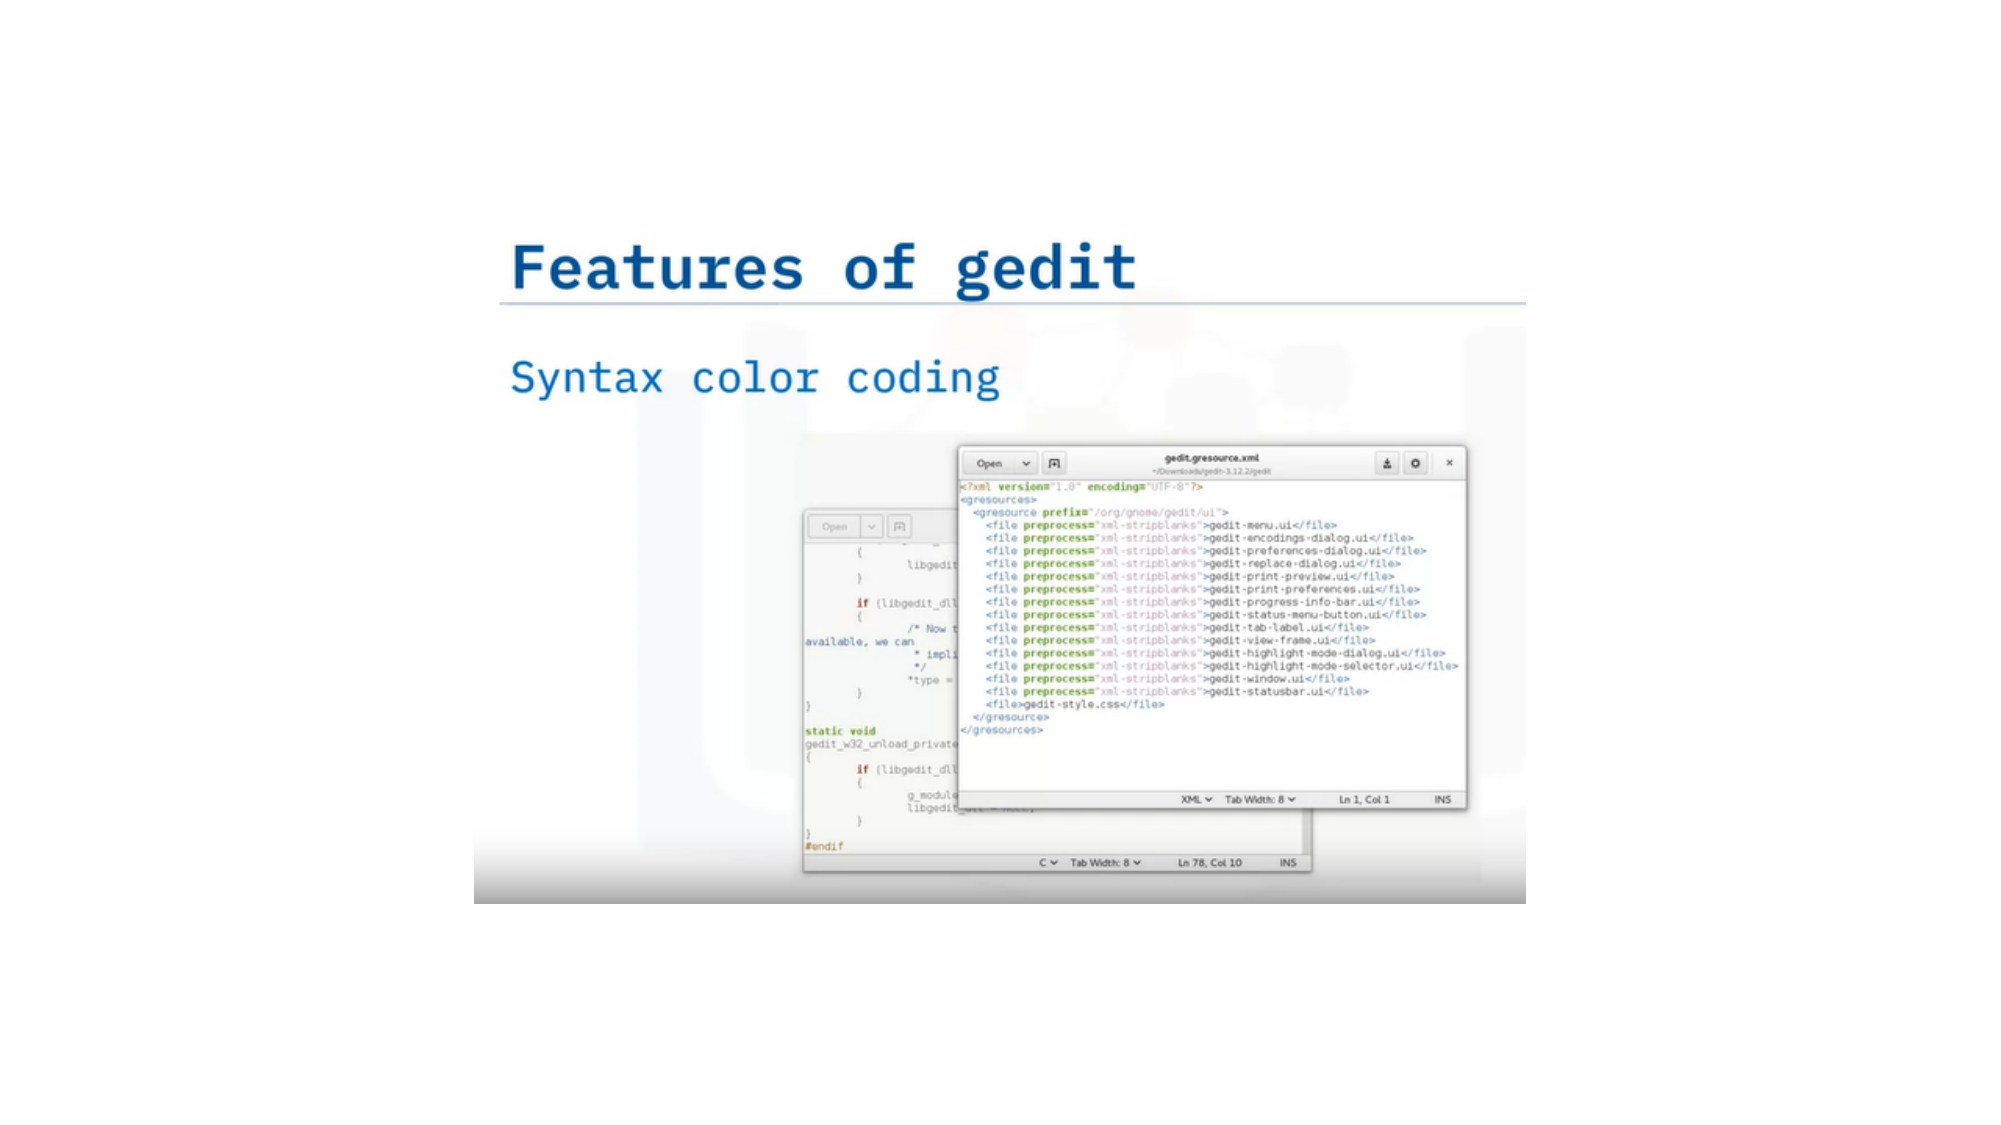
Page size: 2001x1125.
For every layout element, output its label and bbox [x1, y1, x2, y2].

picture [474, 221, 1526, 904]
